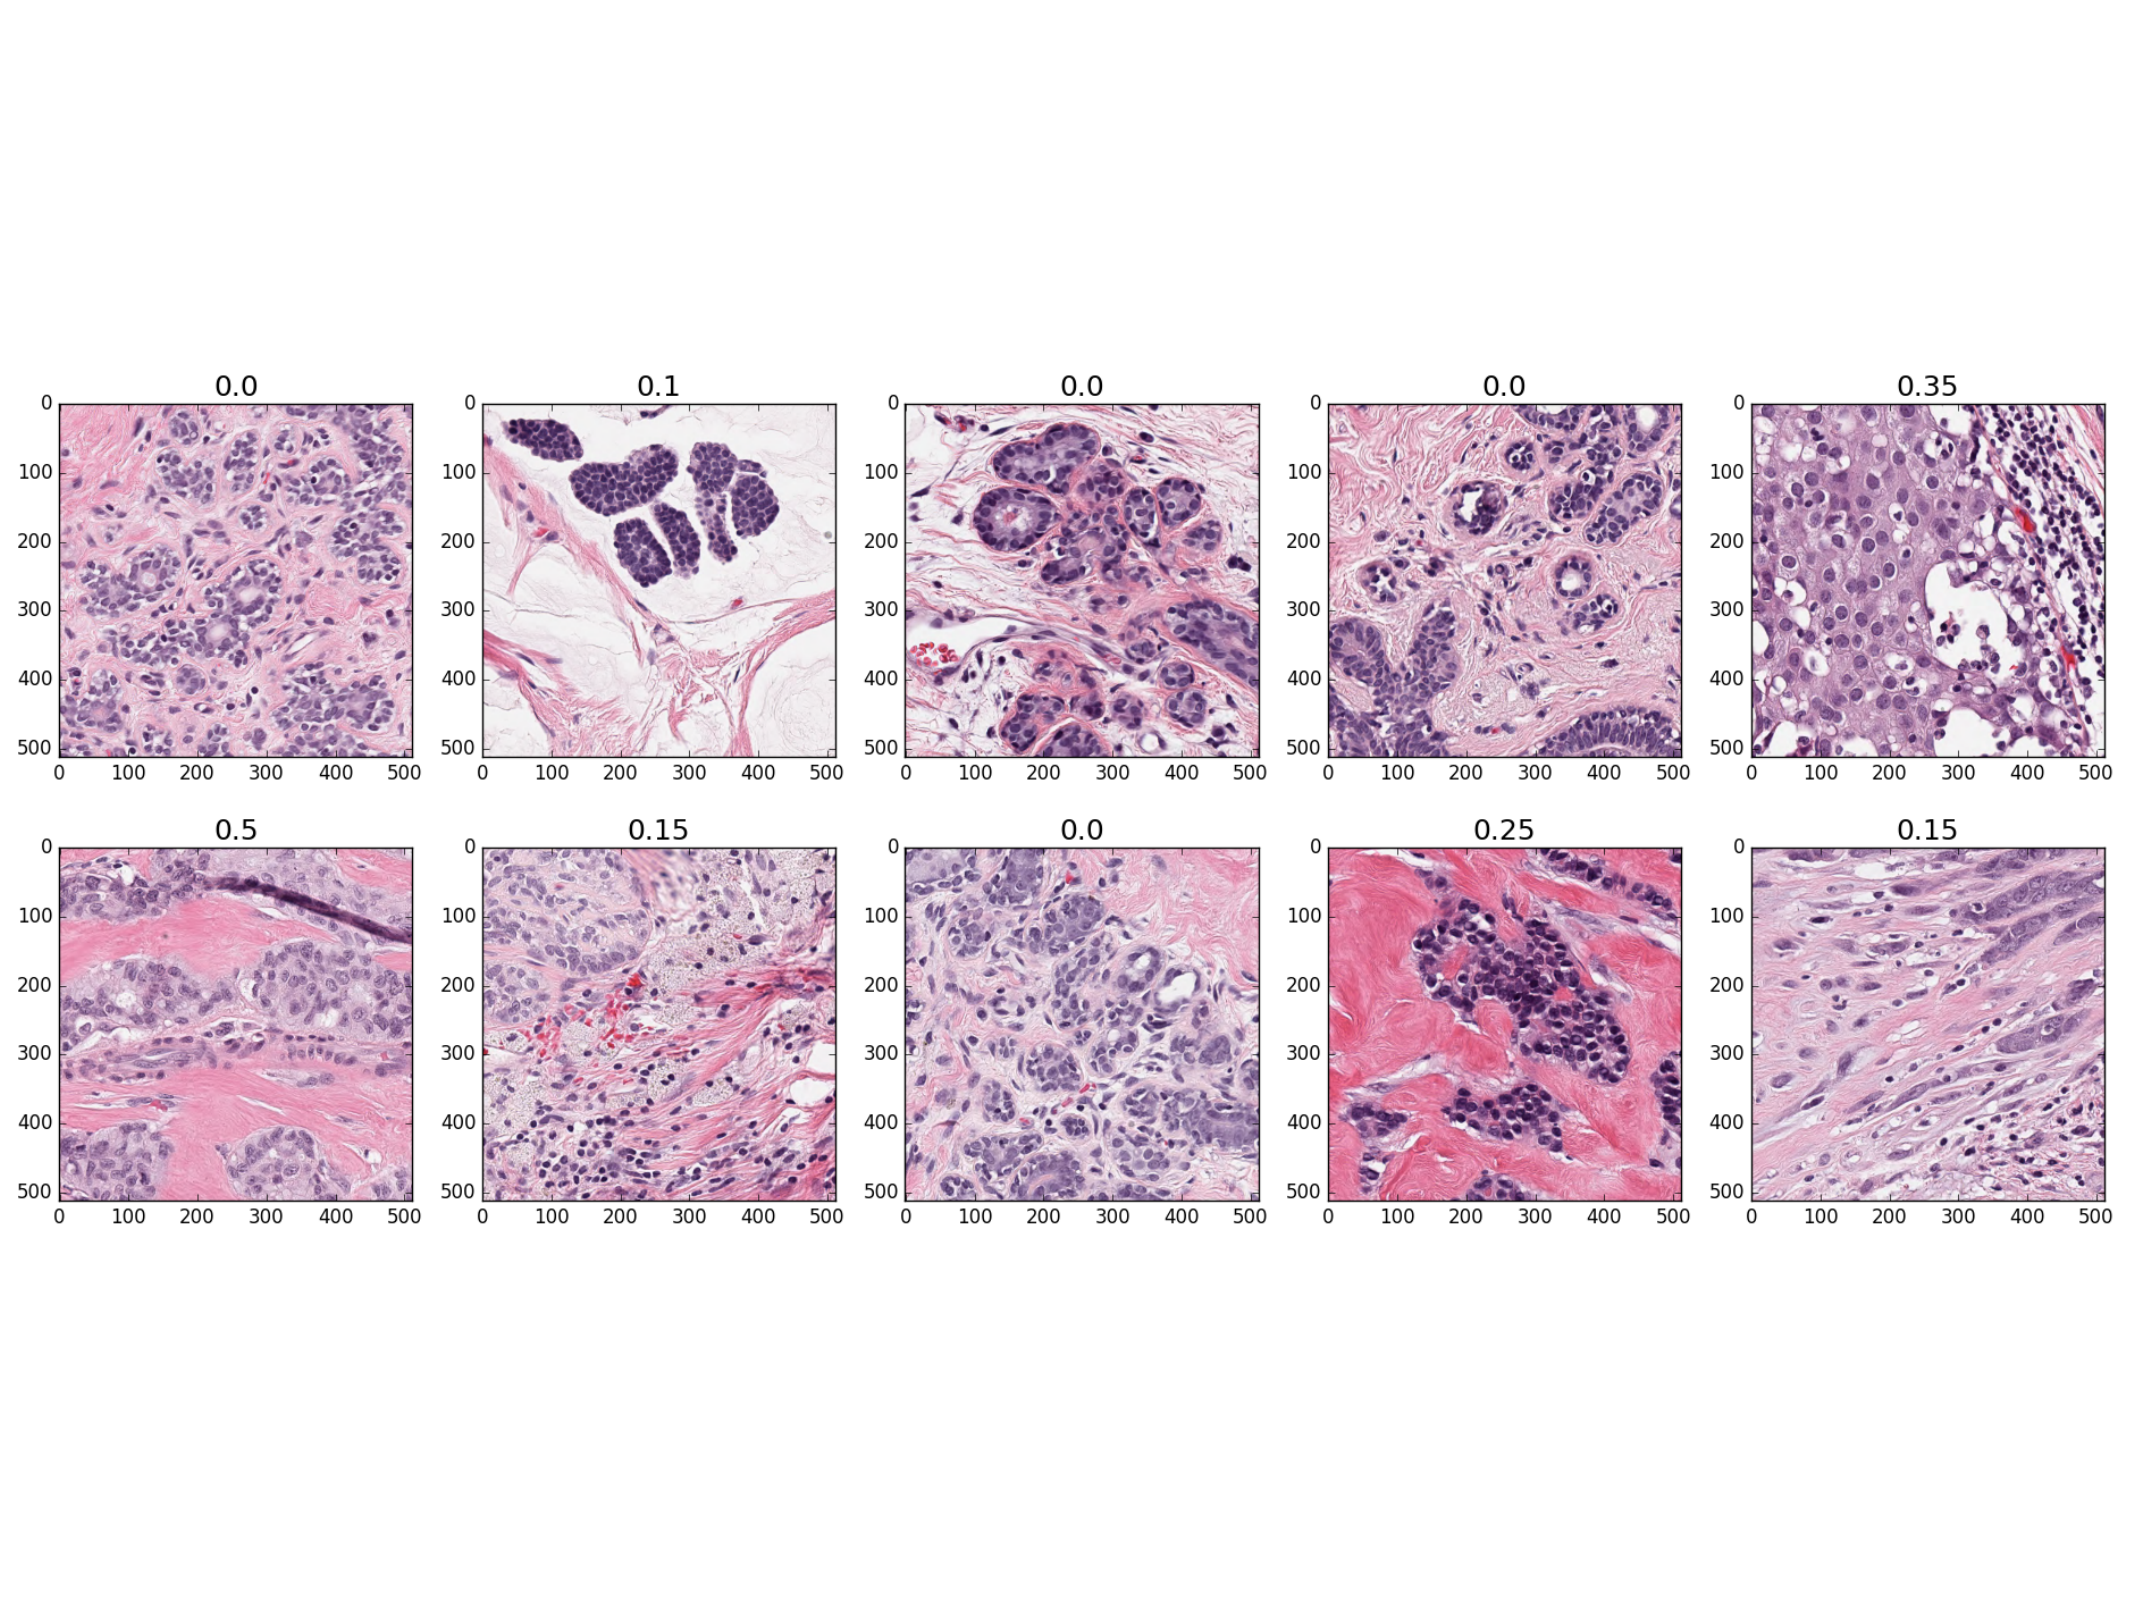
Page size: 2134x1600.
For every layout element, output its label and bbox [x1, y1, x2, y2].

picture [0, 345, 2134, 1255]
